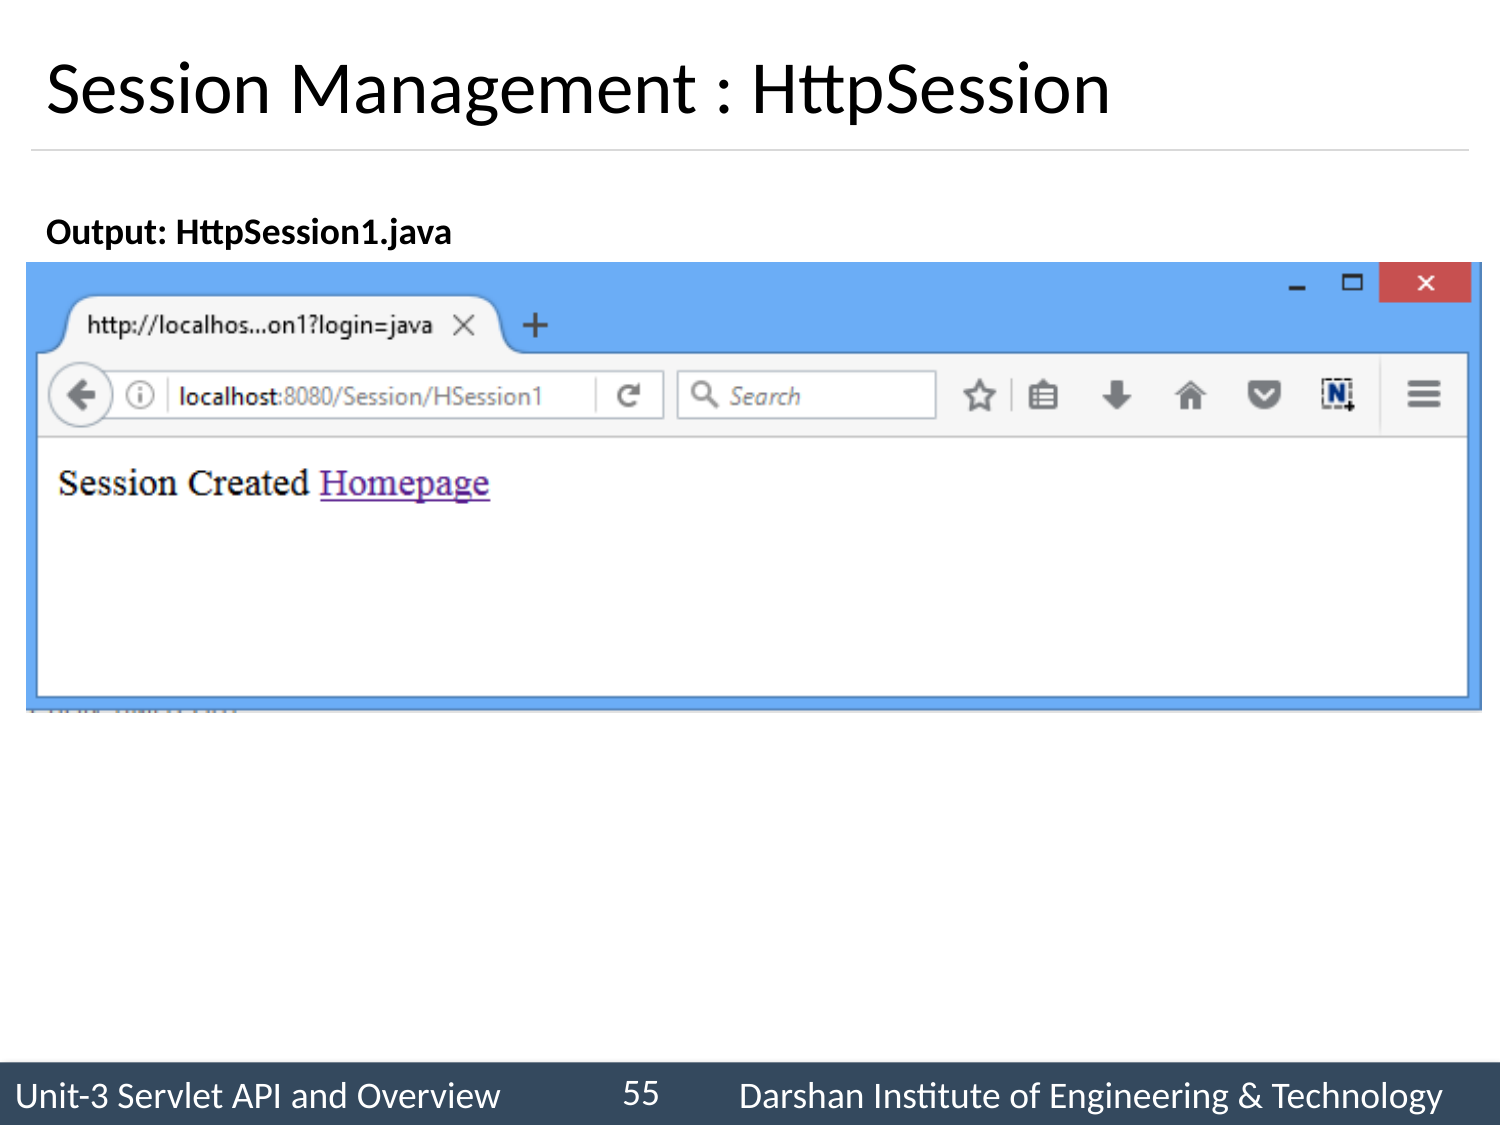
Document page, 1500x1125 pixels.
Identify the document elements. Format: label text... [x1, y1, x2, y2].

slide_number 55 [575, 1060, 675, 1121]
picture [26, 262, 1482, 713]
text_box Output: HttpSession1.java [31, 199, 475, 260]
title Session Management : HttpSession [31, 17, 1469, 150]
